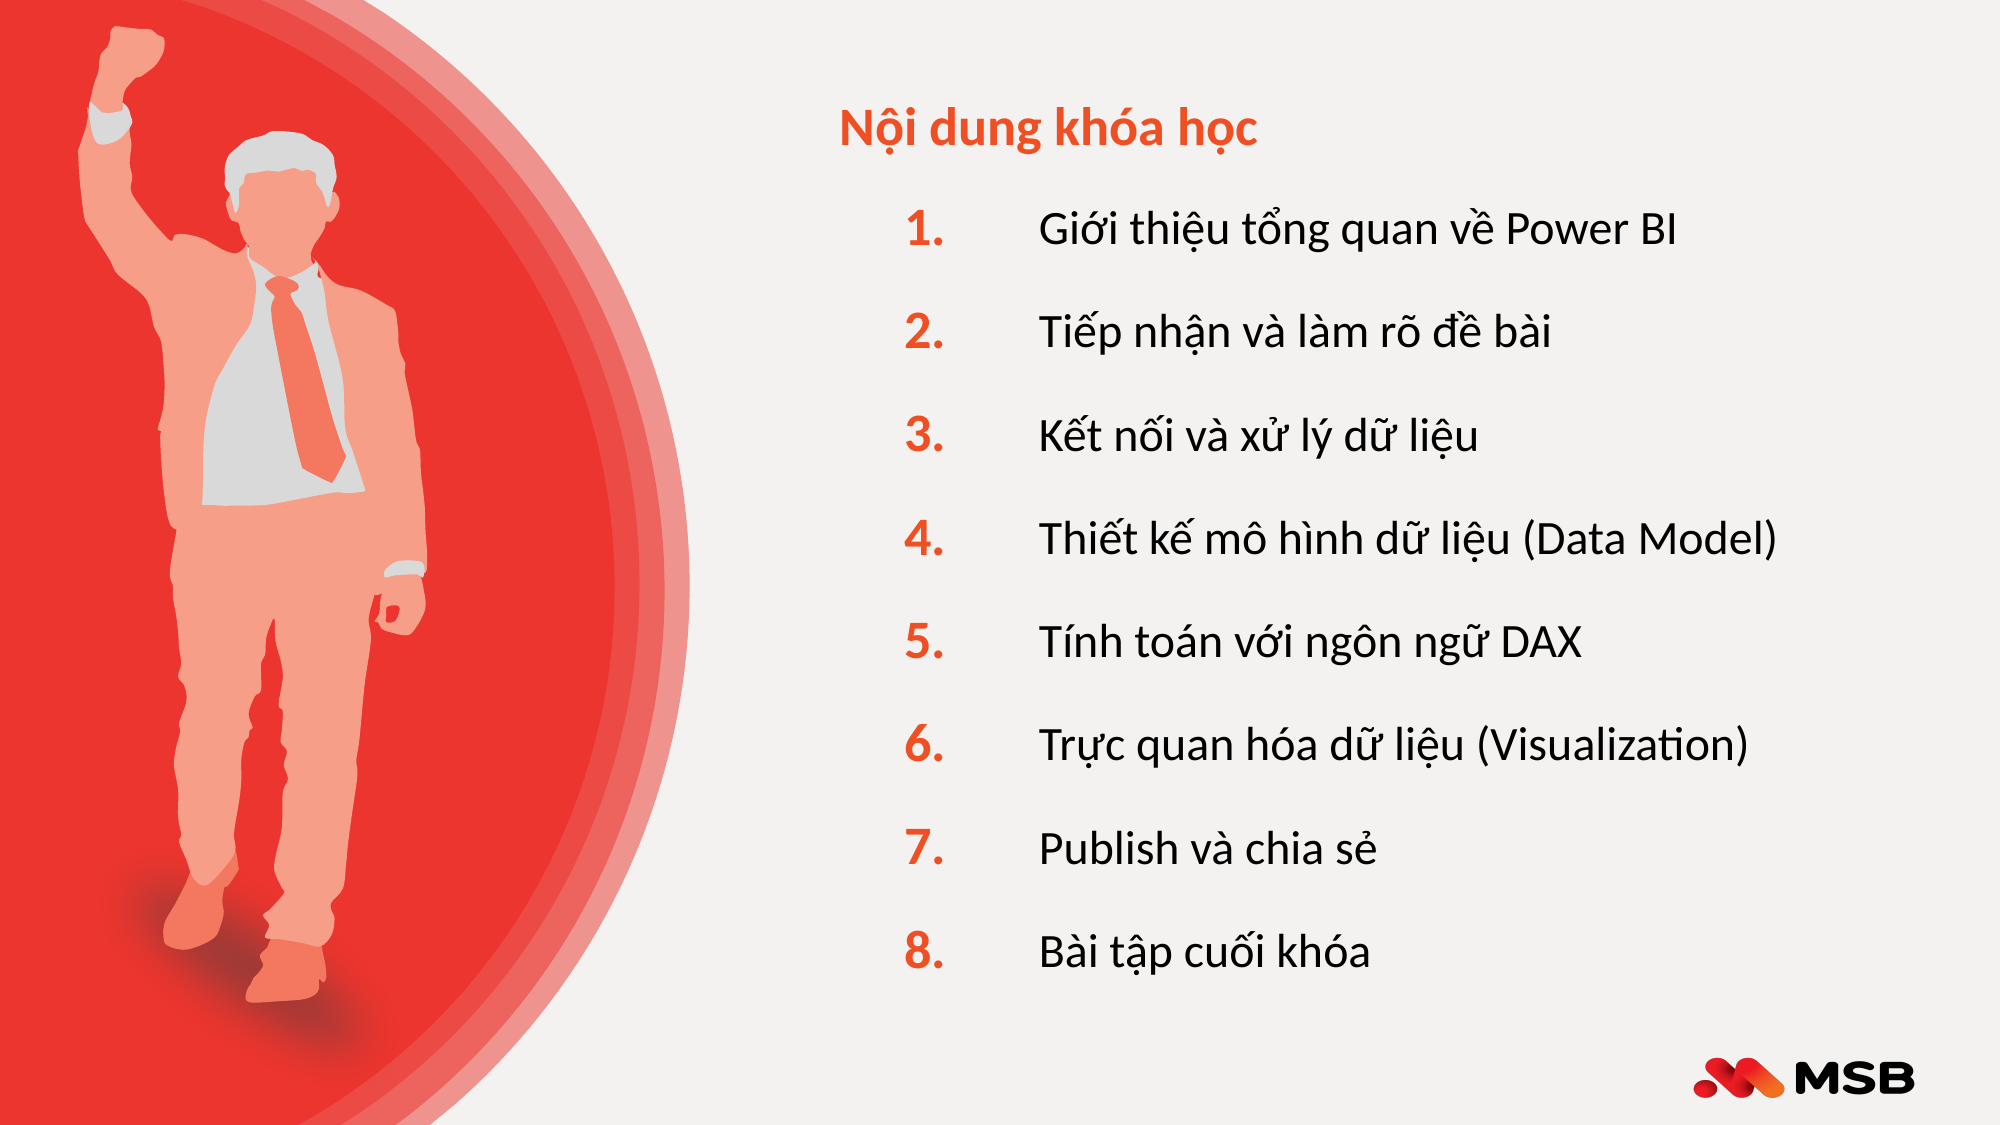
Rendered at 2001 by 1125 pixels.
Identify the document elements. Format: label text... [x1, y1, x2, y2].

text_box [888, 701, 1873, 787]
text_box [888, 805, 1873, 890]
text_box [888, 185, 1873, 270]
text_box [40, 25, 457, 1074]
picture [1670, 1040, 1938, 1115]
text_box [888, 495, 1873, 580]
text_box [888, 391, 1873, 477]
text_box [888, 288, 1873, 374]
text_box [888, 908, 1873, 994]
text_box Nội dung khóa học [827, 69, 1910, 186]
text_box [0, 0, 690, 1125]
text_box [888, 598, 1873, 684]
